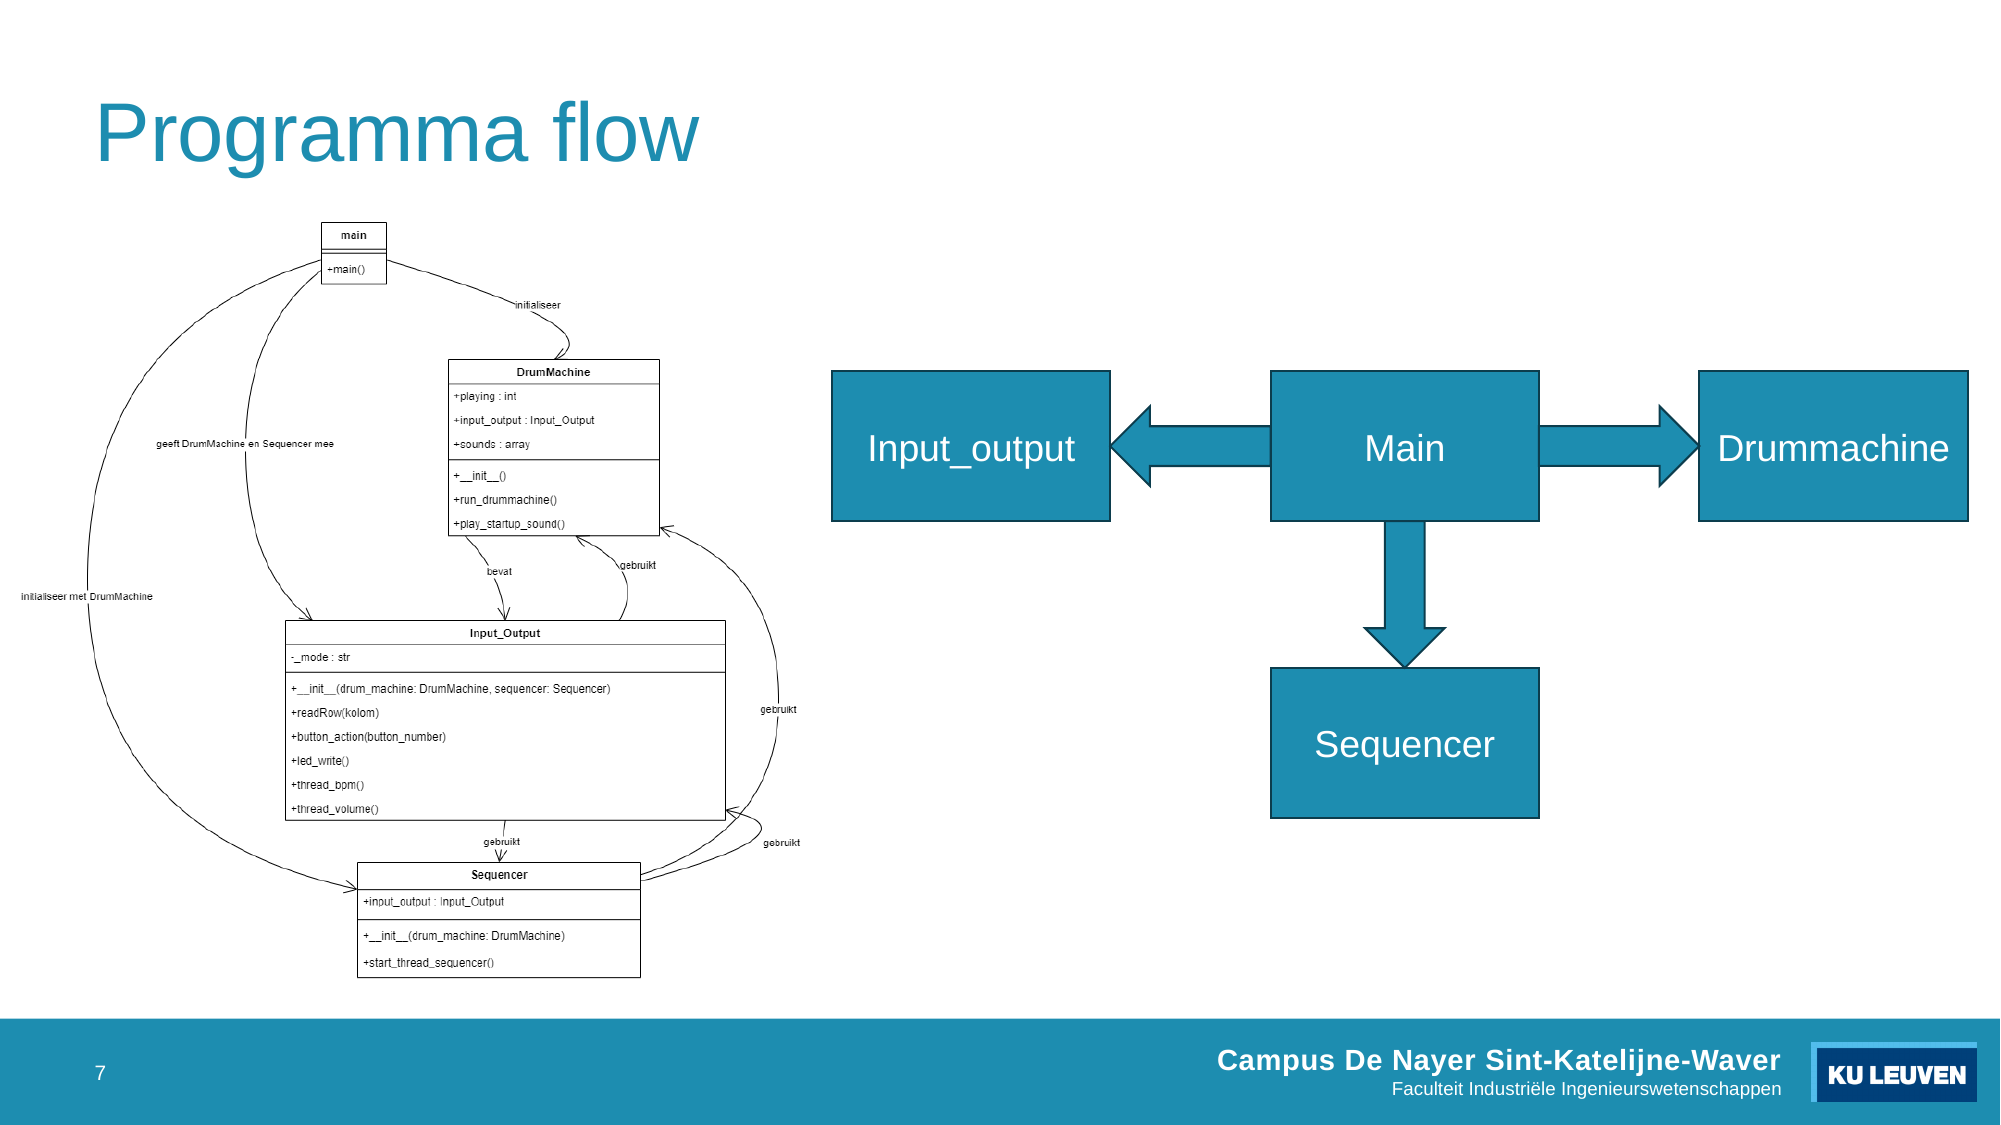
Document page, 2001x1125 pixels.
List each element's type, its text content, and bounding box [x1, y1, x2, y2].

text_box Main [1270, 370, 1540, 522]
text_box Drummachine [1698, 370, 1969, 522]
picture [1811, 1042, 1977, 1102]
title Programma flow [94, 33, 1906, 223]
text_box Input_output [831, 370, 1111, 522]
slide_number 7 [94, 1018, 201, 1125]
picture [20, 222, 801, 980]
text_box [1537, 403, 1701, 489]
text_box [1108, 403, 1272, 489]
text_box [1362, 520, 1448, 670]
text_box Sequencer [1270, 667, 1540, 819]
